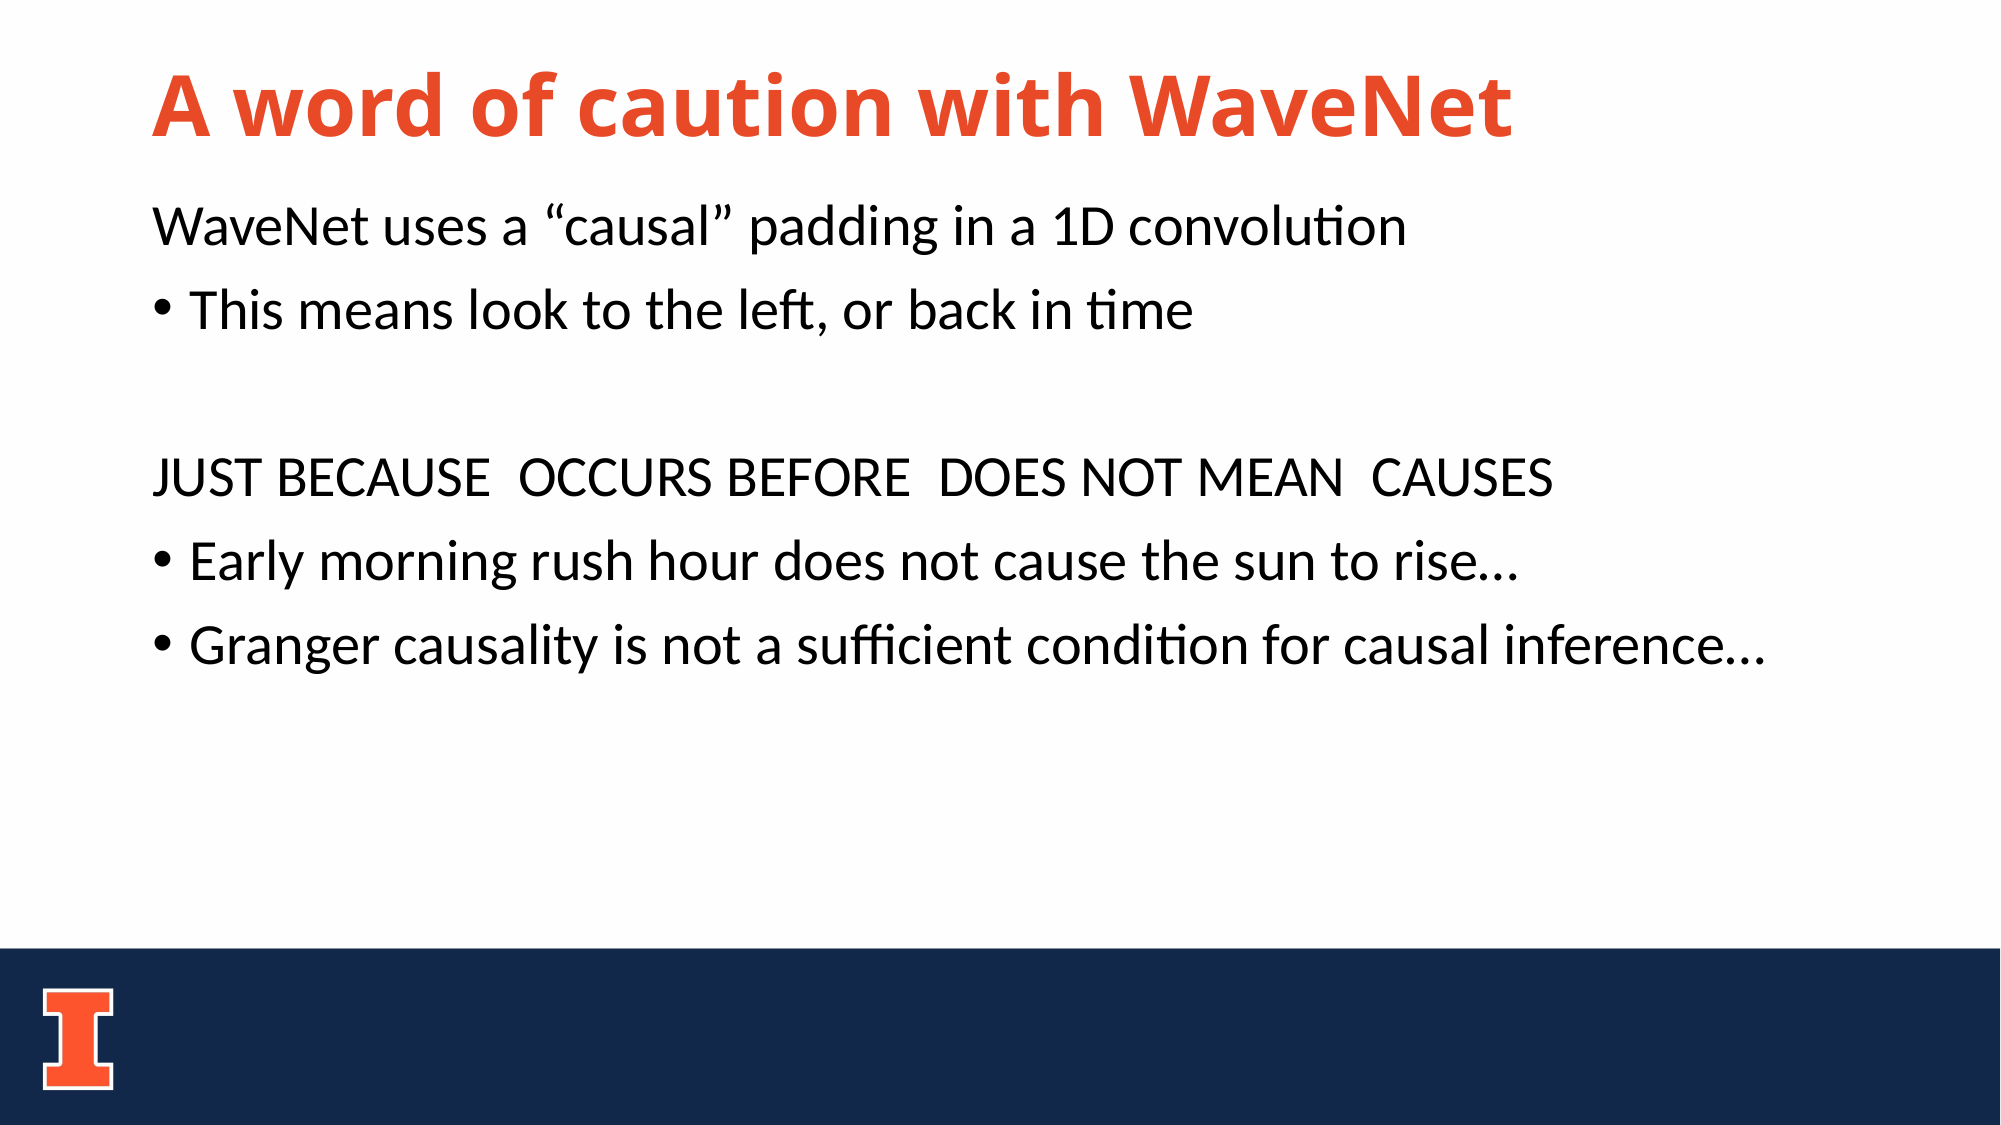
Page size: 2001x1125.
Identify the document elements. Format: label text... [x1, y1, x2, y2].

title A word of caution with WaveNet [137, 56, 1863, 163]
picture [0, 0, 2001, 1125]
